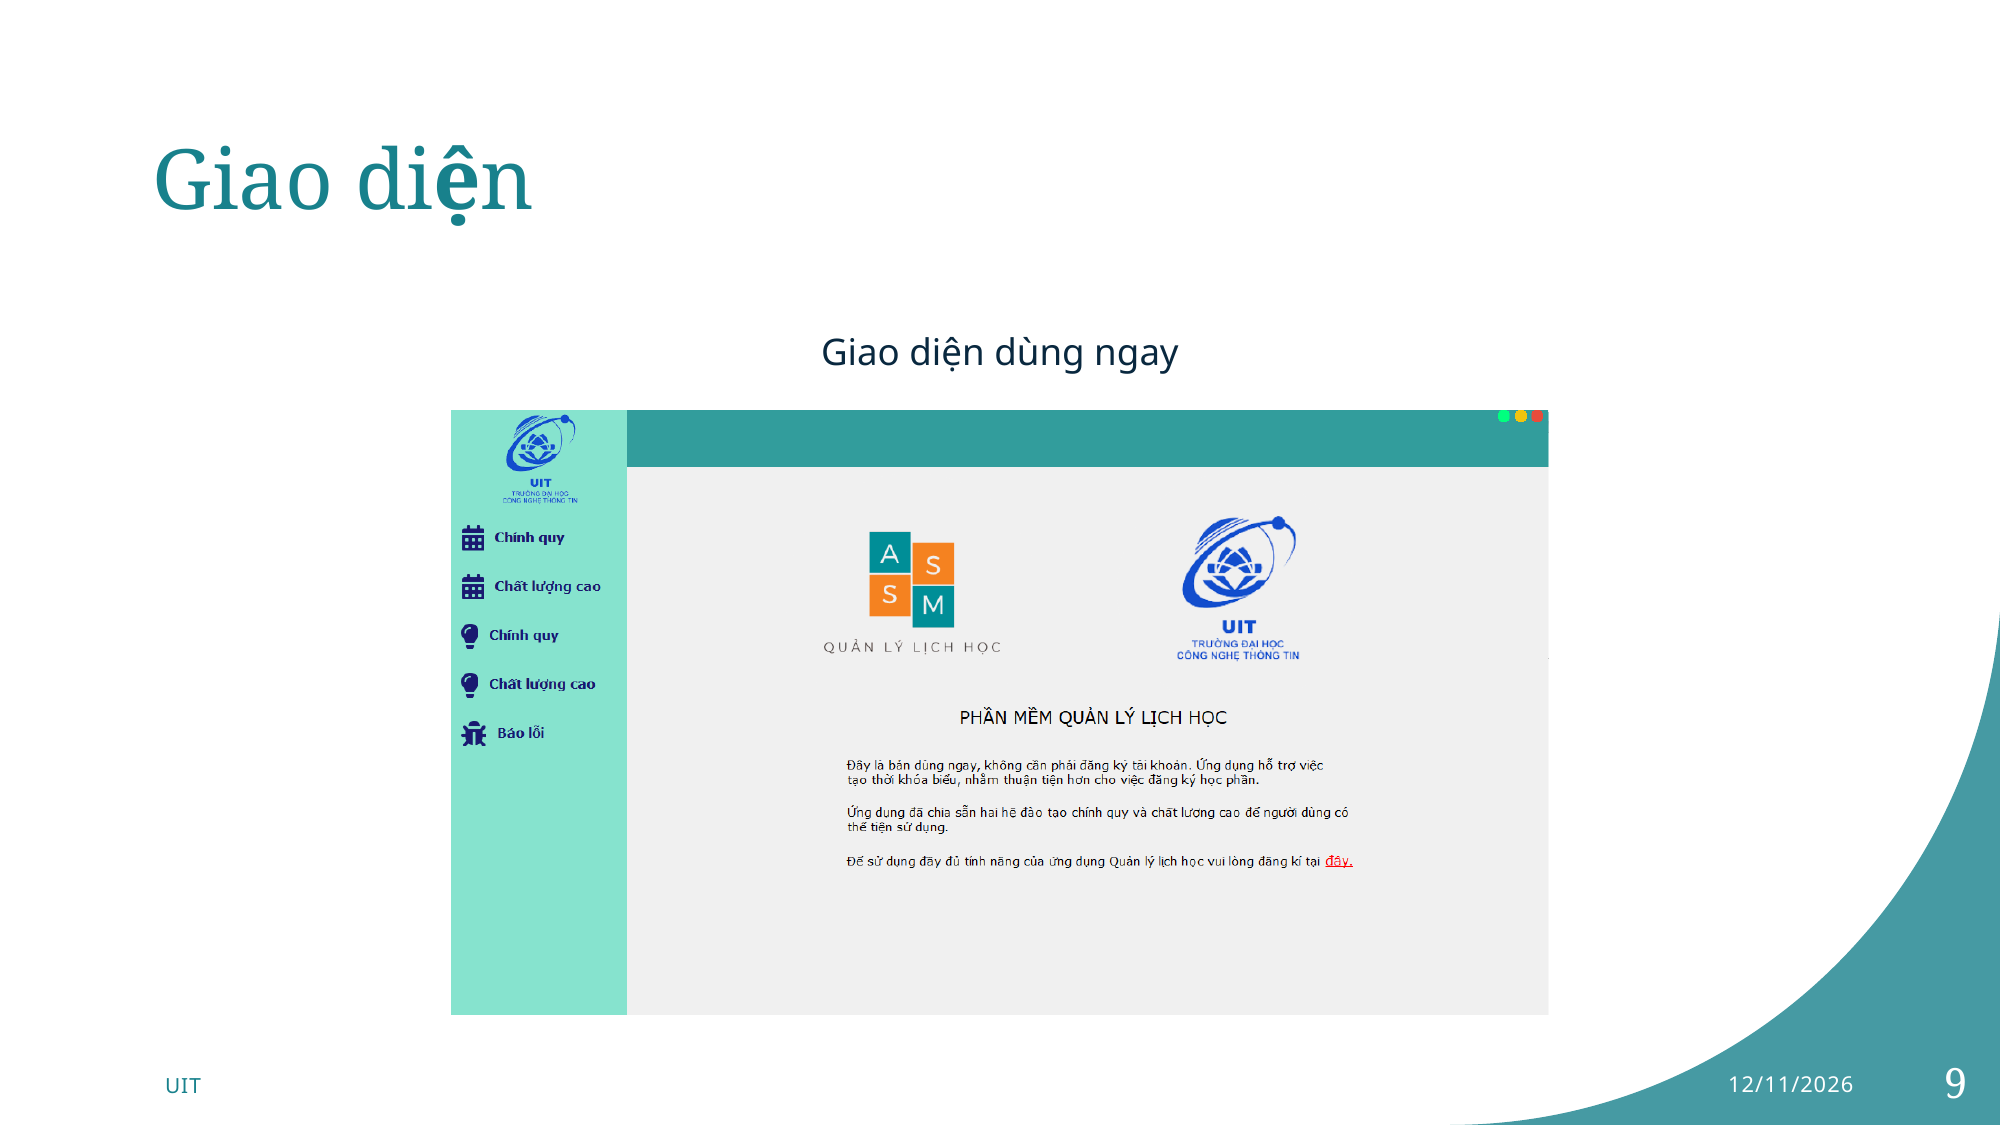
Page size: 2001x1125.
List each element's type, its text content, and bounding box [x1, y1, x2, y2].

title Giao diện [137, 73, 1863, 291]
text_box Giao diện dùng ngay [799, 316, 1201, 385]
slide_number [1479, 1055, 1868, 1116]
footer UIT [150, 1055, 713, 1116]
slide_number 9 [1868, 1055, 1983, 1116]
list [451, 410, 1549, 1015]
